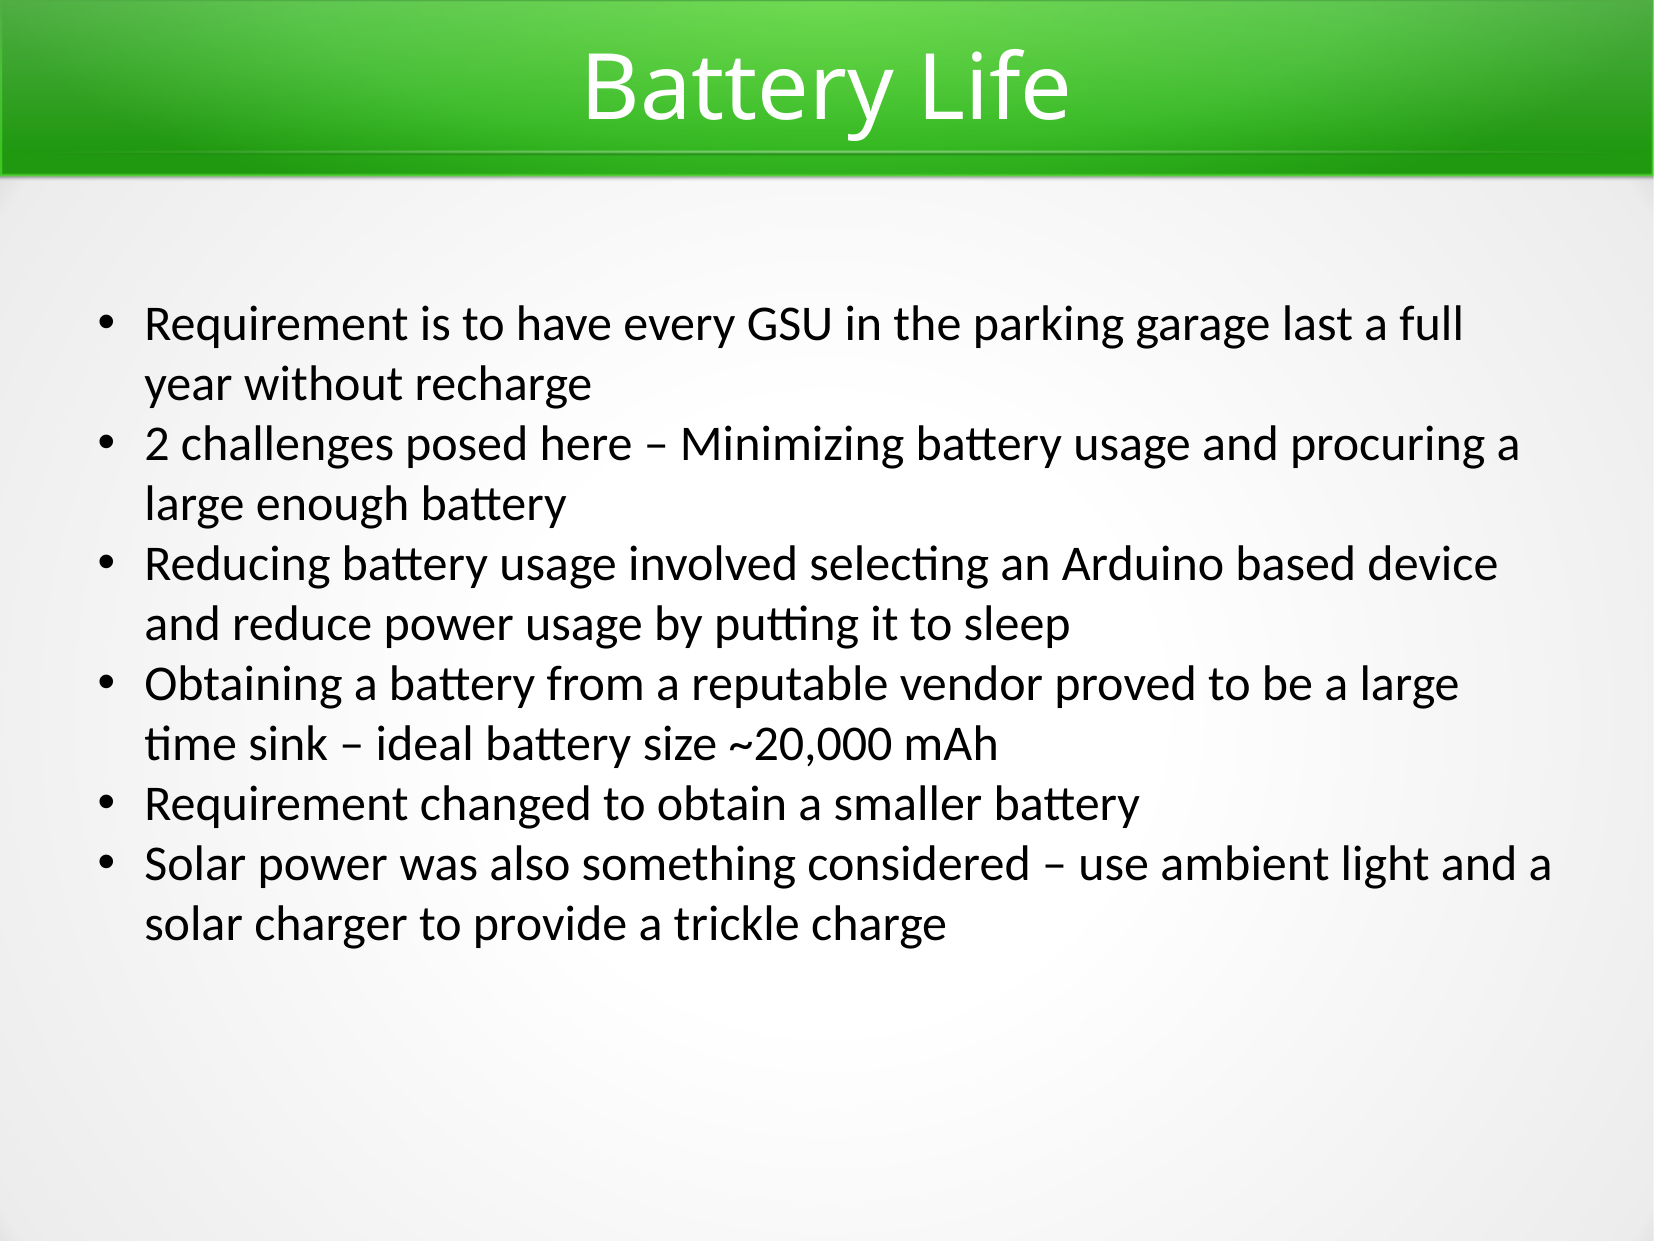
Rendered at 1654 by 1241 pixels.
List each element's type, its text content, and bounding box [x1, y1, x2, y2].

text_box Requirement is to have every GSU in the parking garage last a full year without recharge 2 challenges posed here – Minimizing battery usage and procuring a large enough battery Reducing battery usage involved selecting an Arduino based device and reduce power usage by putting it to sleep Obtaining a battery from a reputable vendor proved to be a large time sink – ideal battery size ~20,000 mAh Requirement changed to obtain a smaller battery Solar power was also something considered – use ambient light and a solar charger to provide a trickle charge [82, 283, 1571, 959]
text_box Battery Life [82, 27, 1571, 138]
picture [0, 0, 1654, 1241]
